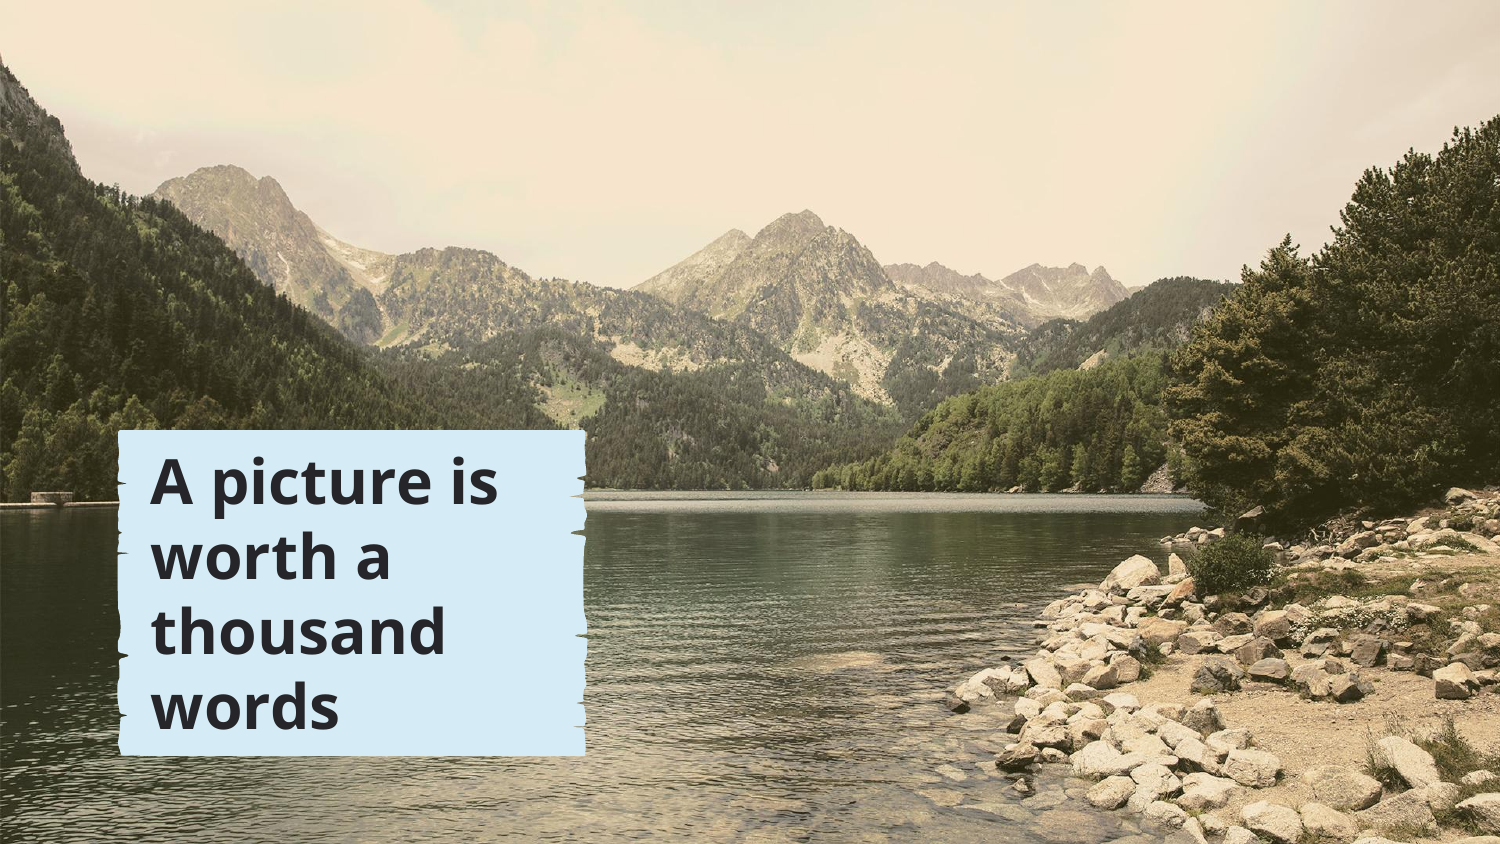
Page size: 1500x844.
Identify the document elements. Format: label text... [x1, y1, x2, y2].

title A picture is worth a thousand words [135, 444, 569, 739]
picture [0, 0, 1500, 844]
text_box [117, 430, 588, 757]
